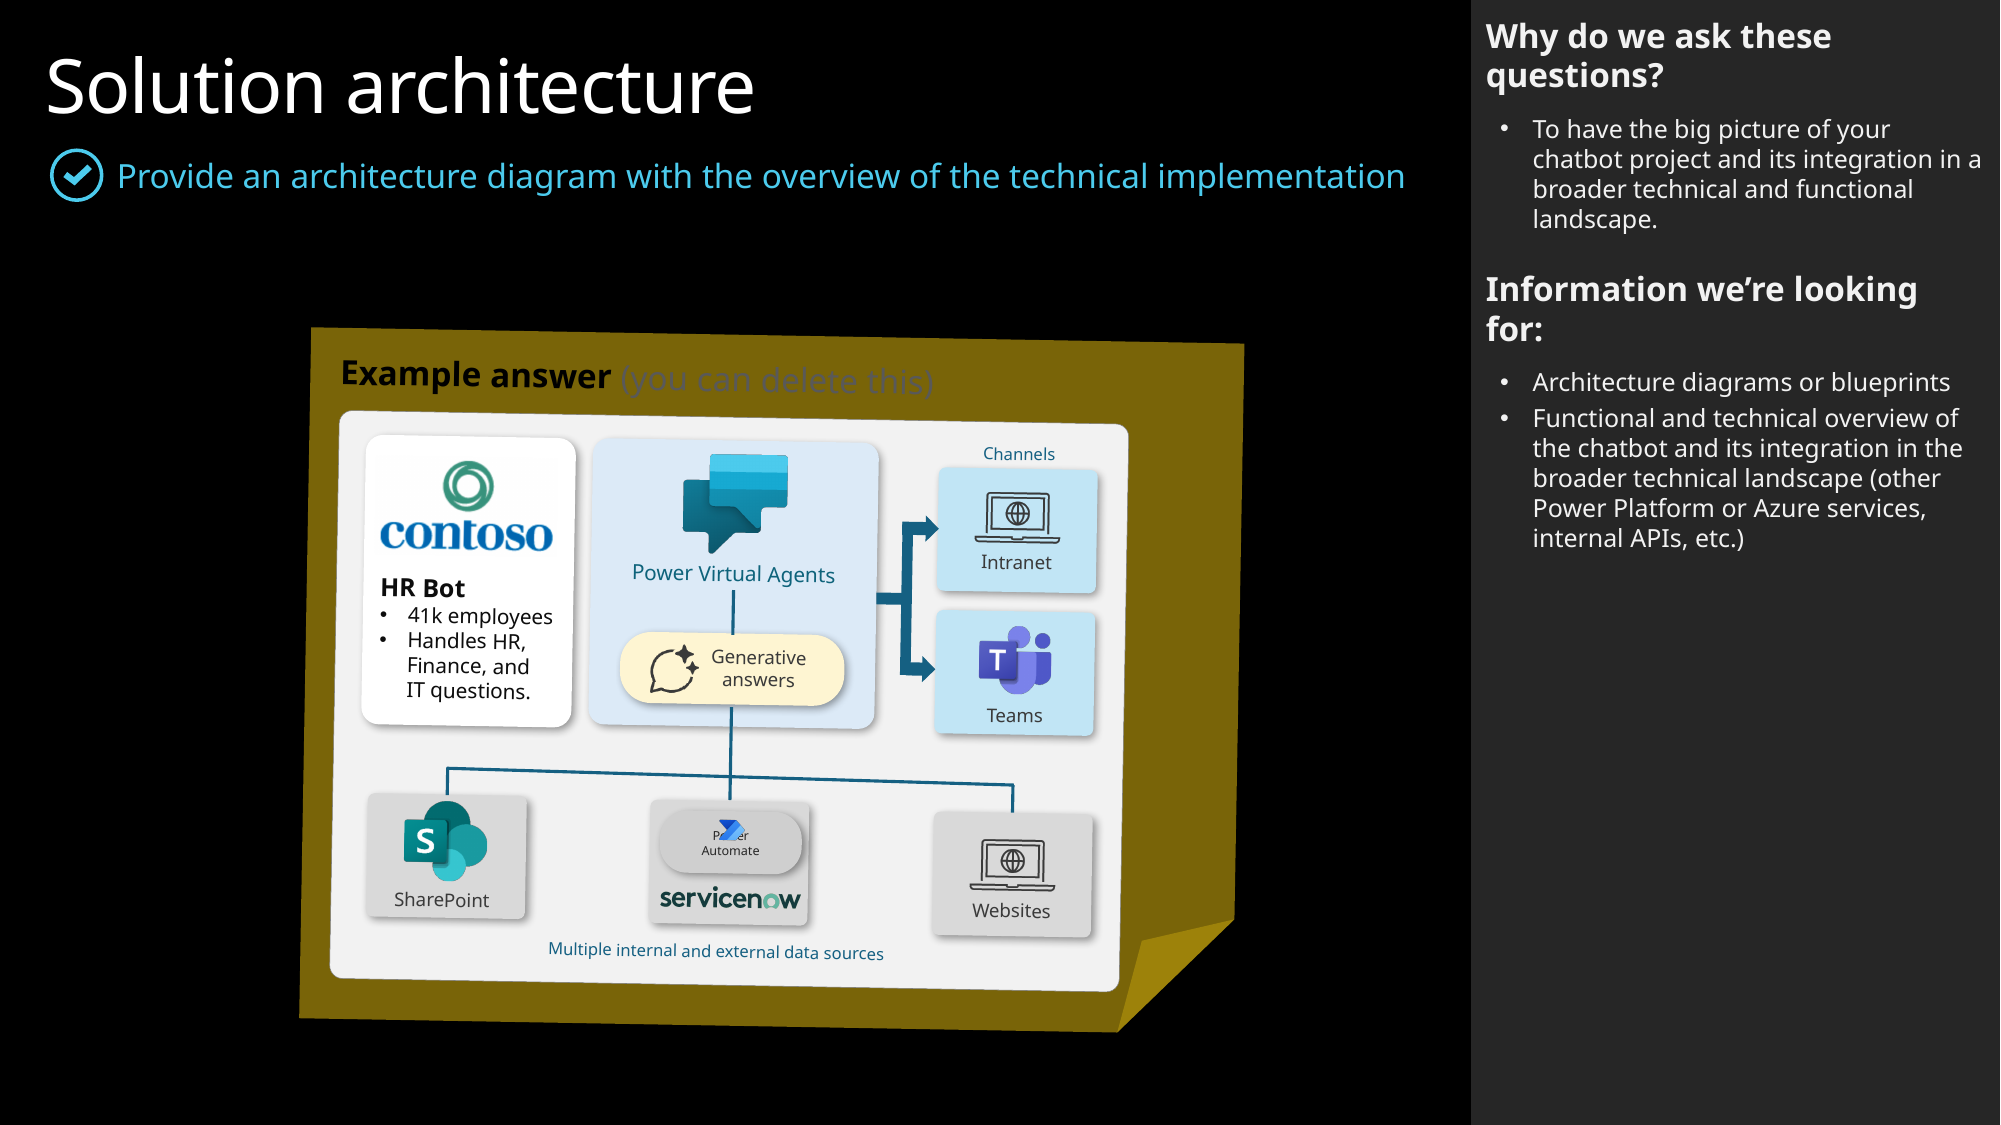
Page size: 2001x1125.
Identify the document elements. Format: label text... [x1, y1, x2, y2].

list Solution architecture [45, 38, 1427, 130]
list Why do we ask these questions? To have the big picture of your chatbot project and its integration in a broader technical and functional landscape. Information we’re looking for: Architecture diagrams or blueprints Functional and technical overview of the chatbot and its integration in the broader technical landscape (other Power Platform or Azure services, internal APIs, etc.) [1471, 0, 2000, 463]
list Provide an architecture diagram with the overview of the technical implementation [116, 155, 1427, 196]
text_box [304, 335, 1239, 1027]
